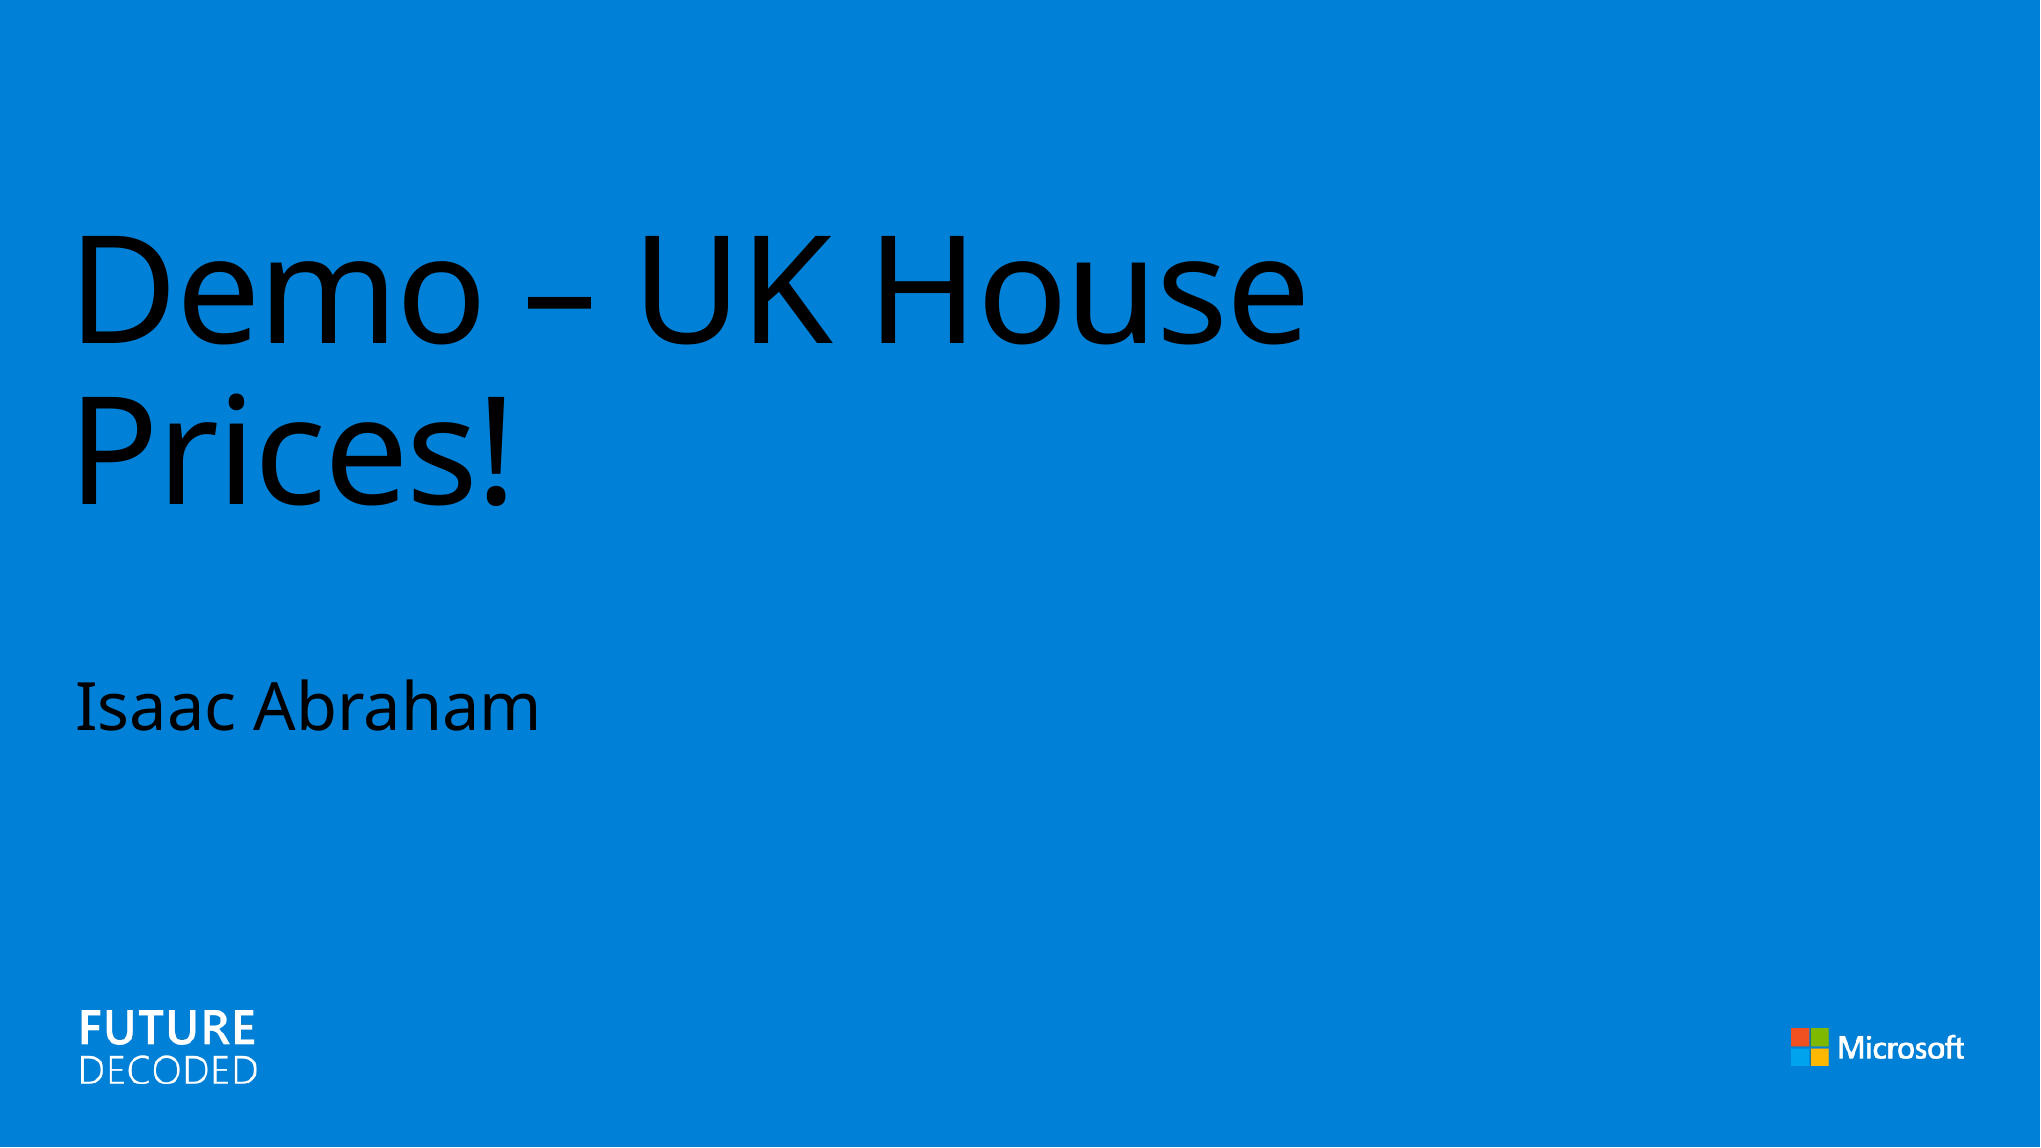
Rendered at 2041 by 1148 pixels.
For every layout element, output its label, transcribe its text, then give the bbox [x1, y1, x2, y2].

picture [81, 1010, 257, 1084]
list Isaac Abraham [45, 648, 1696, 949]
title Demo – UK House Prices! [45, 198, 1695, 648]
picture [1791, 1028, 1964, 1066]
